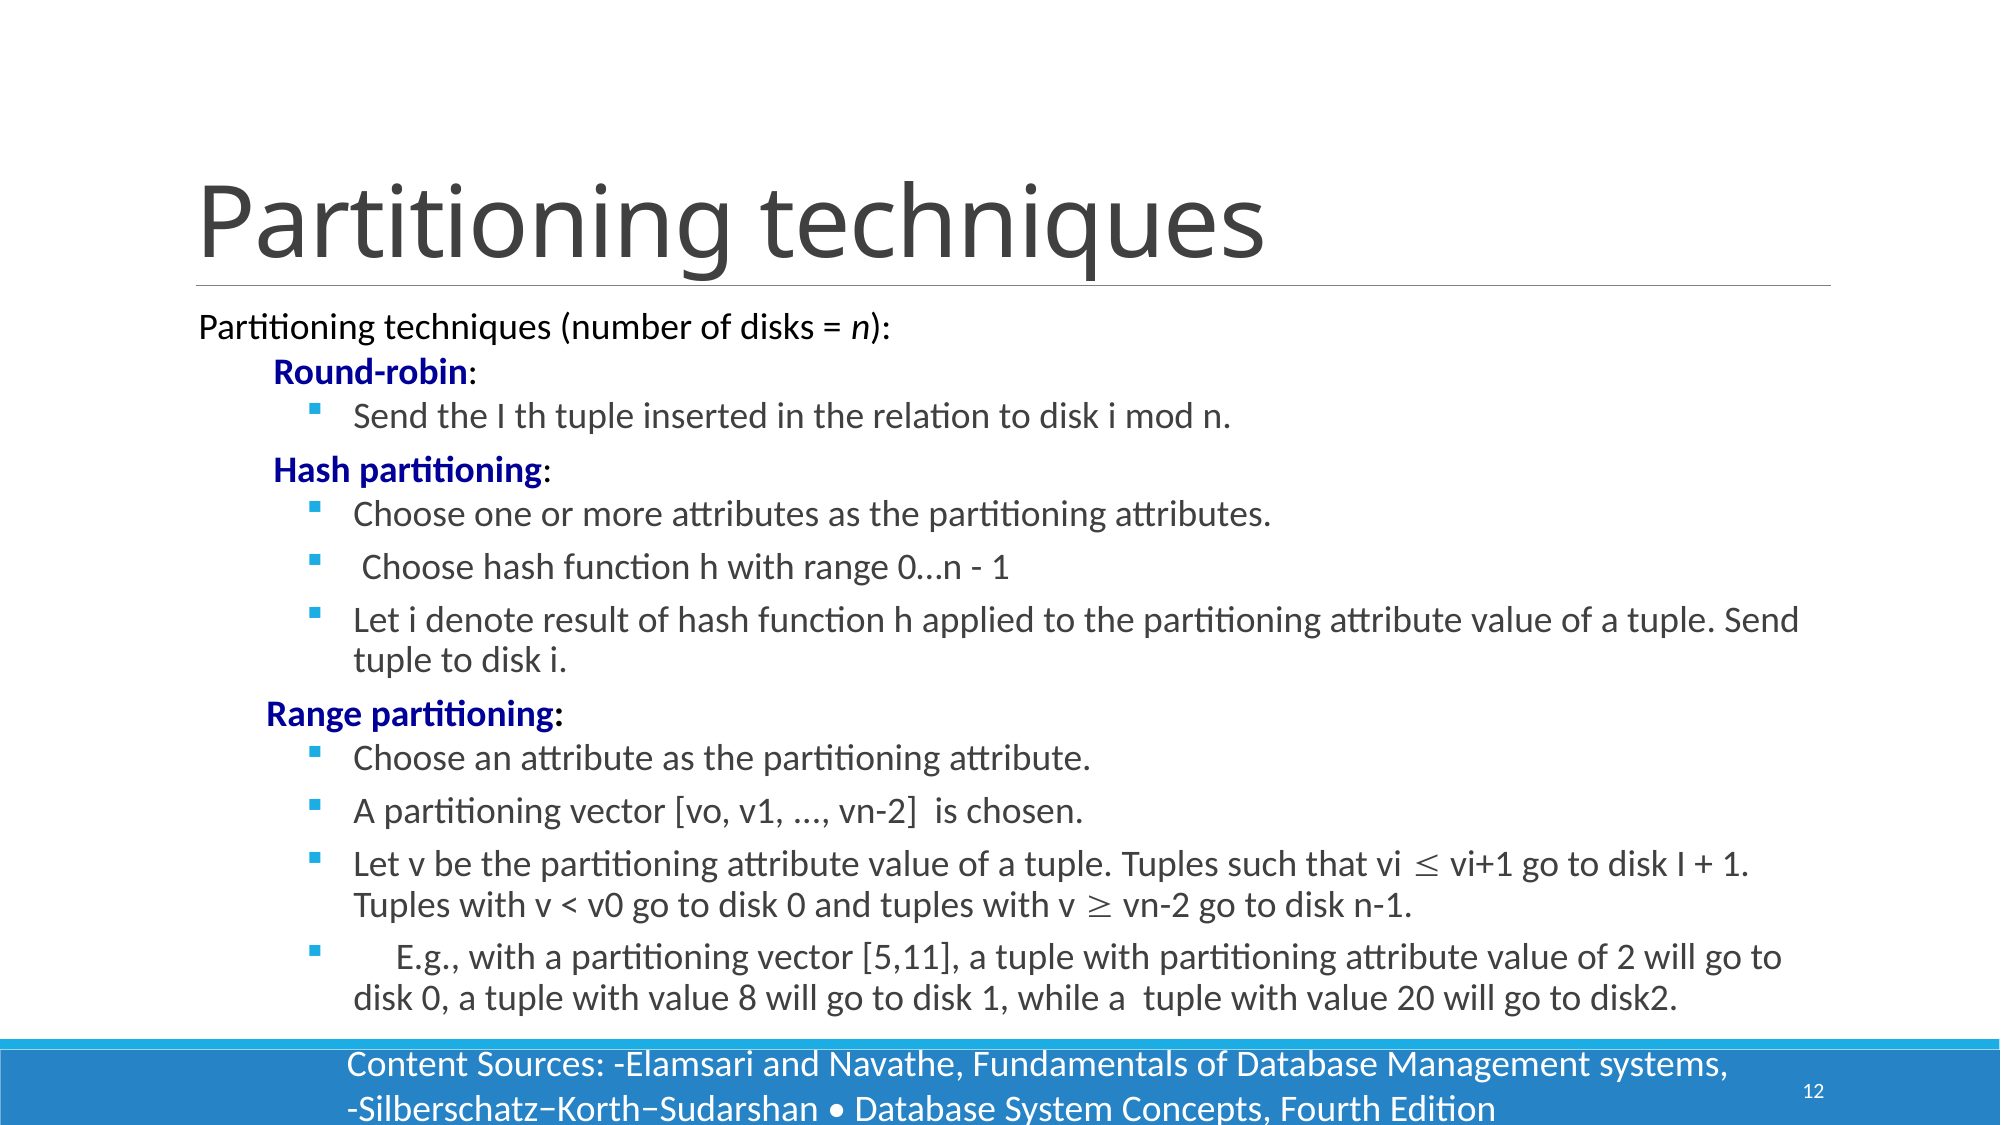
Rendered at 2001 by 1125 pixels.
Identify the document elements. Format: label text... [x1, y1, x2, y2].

text_box Content Sources: -Elamsari and Navathe, Fundamentals of Database Management systems, -Silberschatz−Korth−Sudarshan • Database System Concepts, Fourth Edition [332, 1031, 1748, 1125]
text_box Partitioning techniques (number of disks = n): Round-robin: Send the I th tuple inserted in the relation to disk i mod n. Hash partitioning: Choose one or more attributes as the partitioning attributes. Choose hash function h with range 0…n - 1 Let i denote result of hash function h applied to the partitioning attribute value of a tuple. Send tuple to disk i. Range partitioning: Choose an attribute as the partitioning attribute. A partitioning vector [vo, v1, ..., vn-2] is chosen. Let v be the partitioning attribute value of a tuple. Tuples such that vi  vi+1 go to disk I + 1. Tuples with v < v0 go to disk 0 and tuples with v  vn-2 go to disk n-1. E.g., with a partitioning vector [5,11], a tuple with partitioning attribute value of 2 will go to disk 0, a tuple with value 8 will go to disk 1, while a tuple with value 20 will go to disk2. [183, 294, 1821, 1080]
title Partitioning techniques [180, 47, 1830, 285]
slide_number 12 [1748, 1059, 1840, 1120]
